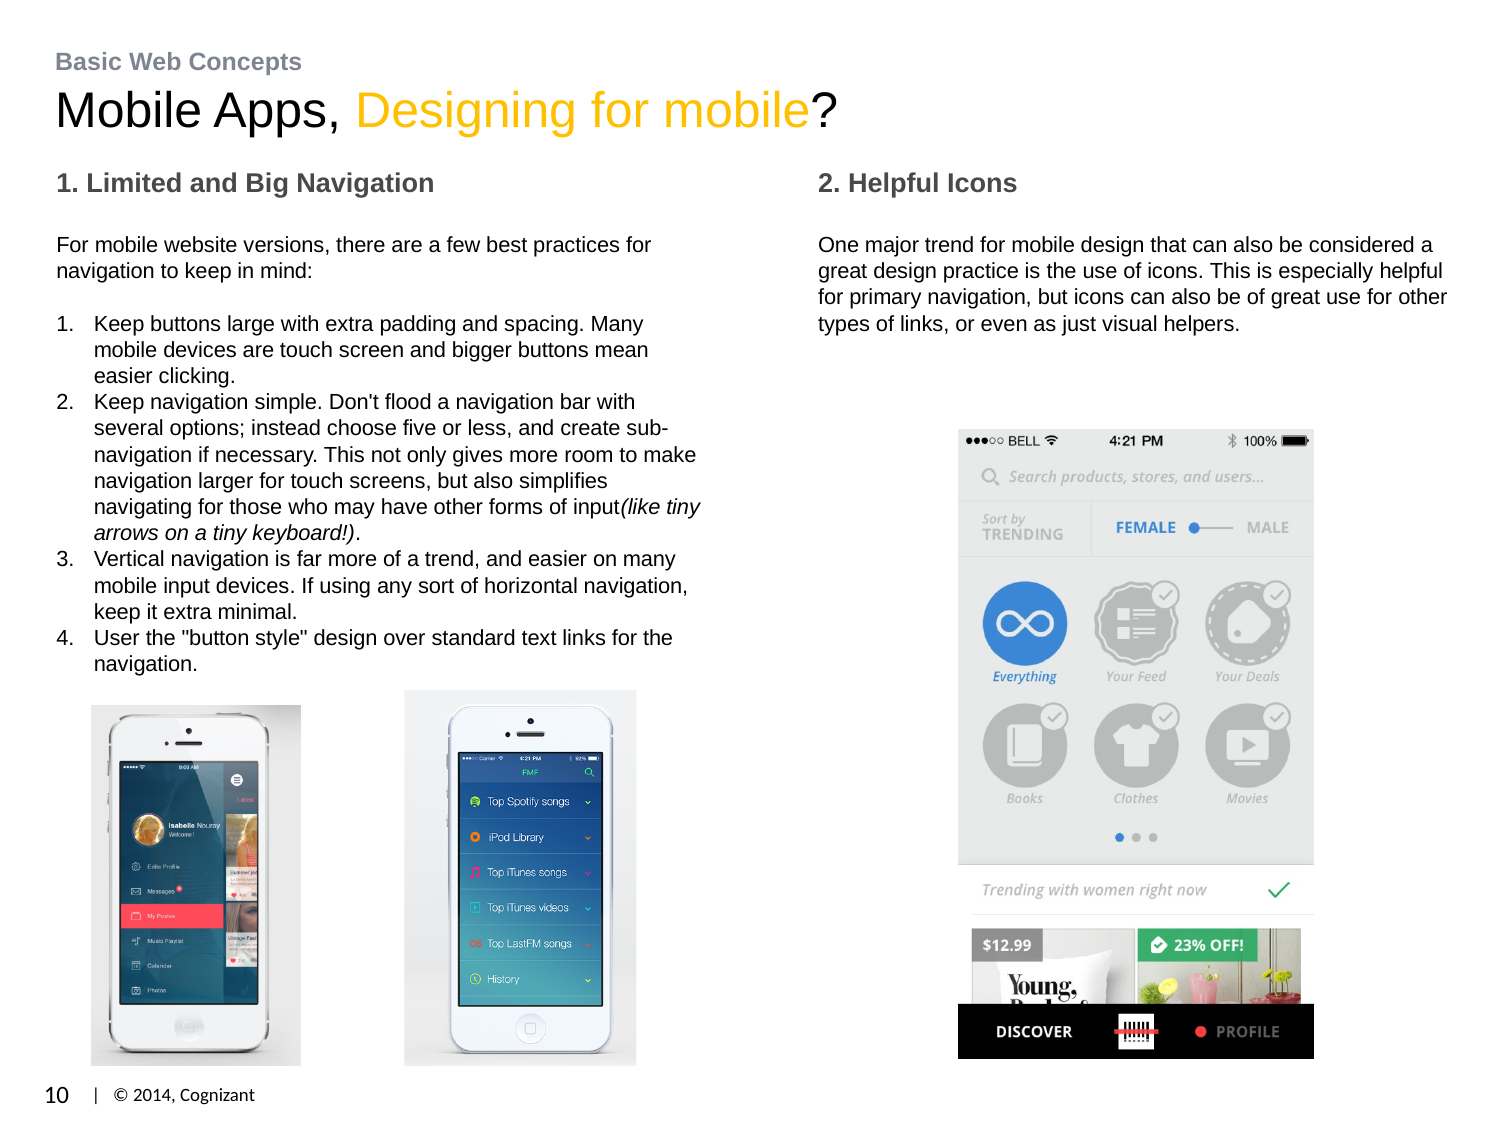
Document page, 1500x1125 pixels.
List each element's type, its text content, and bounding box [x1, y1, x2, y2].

picture [90, 705, 301, 1067]
text_box 2. Helpful Icons One major trend for mobile design that can also be considered a great design practice is the use of icons. This is especially helpful for primary navigation, but icons can also be of great use for other types of links, or even as just visual helpers. [818, 158, 1455, 343]
title Mobile Apps, Designing for mobile? [55, 78, 1463, 145]
picture [958, 429, 1314, 1060]
text_box 1. Limited and Big Navigation For mobile website versions, there are a few best practices for navigation to keep in mind: Keep buttons large with extra padding and spacing. Many mobile devices are touch screen and bigger buttons mean easier clicking. Keep navigation simple. Don't flood a navigation bar with several options; instead choose five or less, and create sub-navigation if necessary. This not only gives more room to make navigation larger for touch screens, but also simplifies navigating for those who may have other forms of input(like tiny arrows on a tiny keyboard!). Vertical navigation is far more of a trend, and easier on many mobile input devices. If using any sort of horizontal navigation, keep it extra minimal. User the "button style" design over standard text links for the navigation. [56, 158, 712, 684]
picture [404, 689, 637, 1067]
